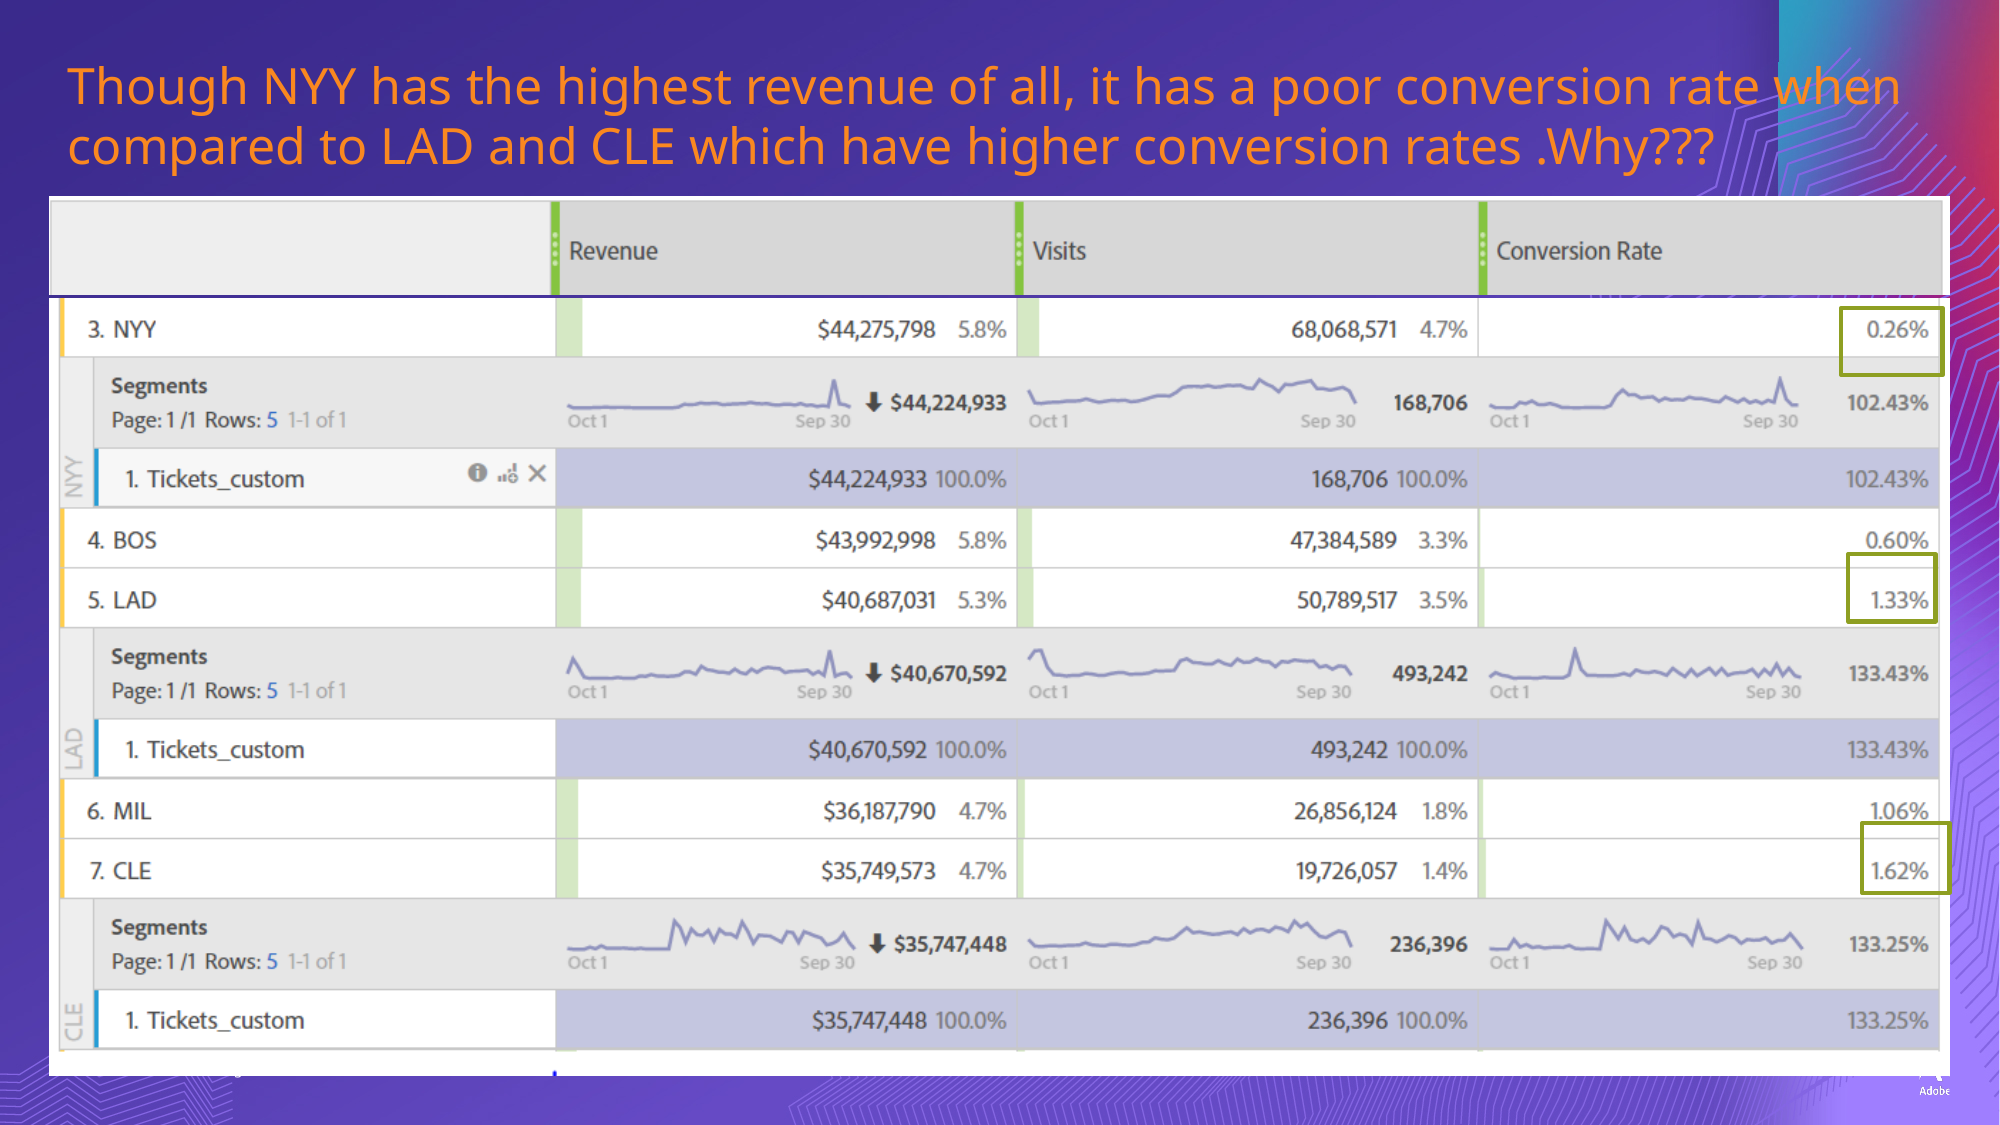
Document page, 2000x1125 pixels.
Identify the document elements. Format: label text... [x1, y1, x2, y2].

title Though NYY has the highest revenue of all, it has a poor conversion rate when compared to LAD and CLE which have higher conversion rates .Why??? [50, 45, 1950, 185]
picture [0, 0, 2000, 1125]
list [49, 314, 1950, 1076]
